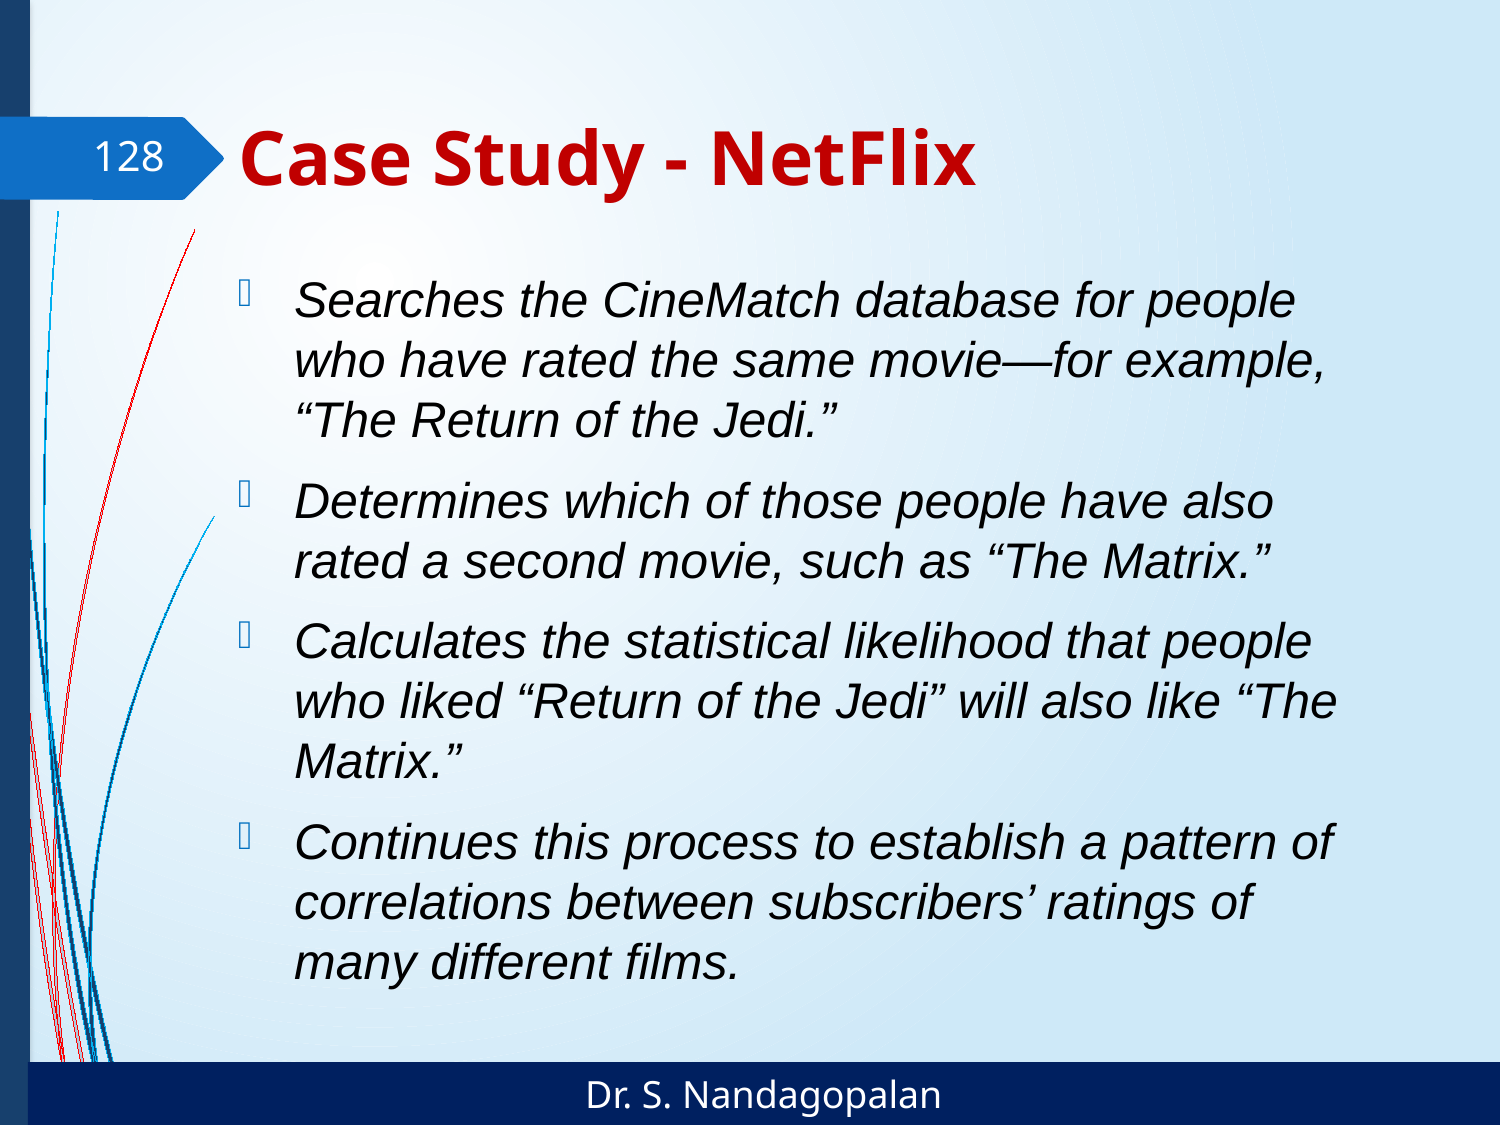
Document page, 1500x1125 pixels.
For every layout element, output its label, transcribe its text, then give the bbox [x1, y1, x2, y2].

title Case Study - NetFlix [223, 102, 1400, 249]
list Searches the CineMatch database for people who have rated the same movie—for example, “The Return of the Jedi.” Determines which of those people have also rated a second movie, such as “The Matrix.” Calculates the statistical likelihood that people who liked “Return of the Jedi” will also like “The Matrix.” Continues this process to establish a pattern of correlations between subscribers’ ratings of many different films. [222, 259, 1400, 1031]
slide_number 128 [70, 129, 180, 188]
